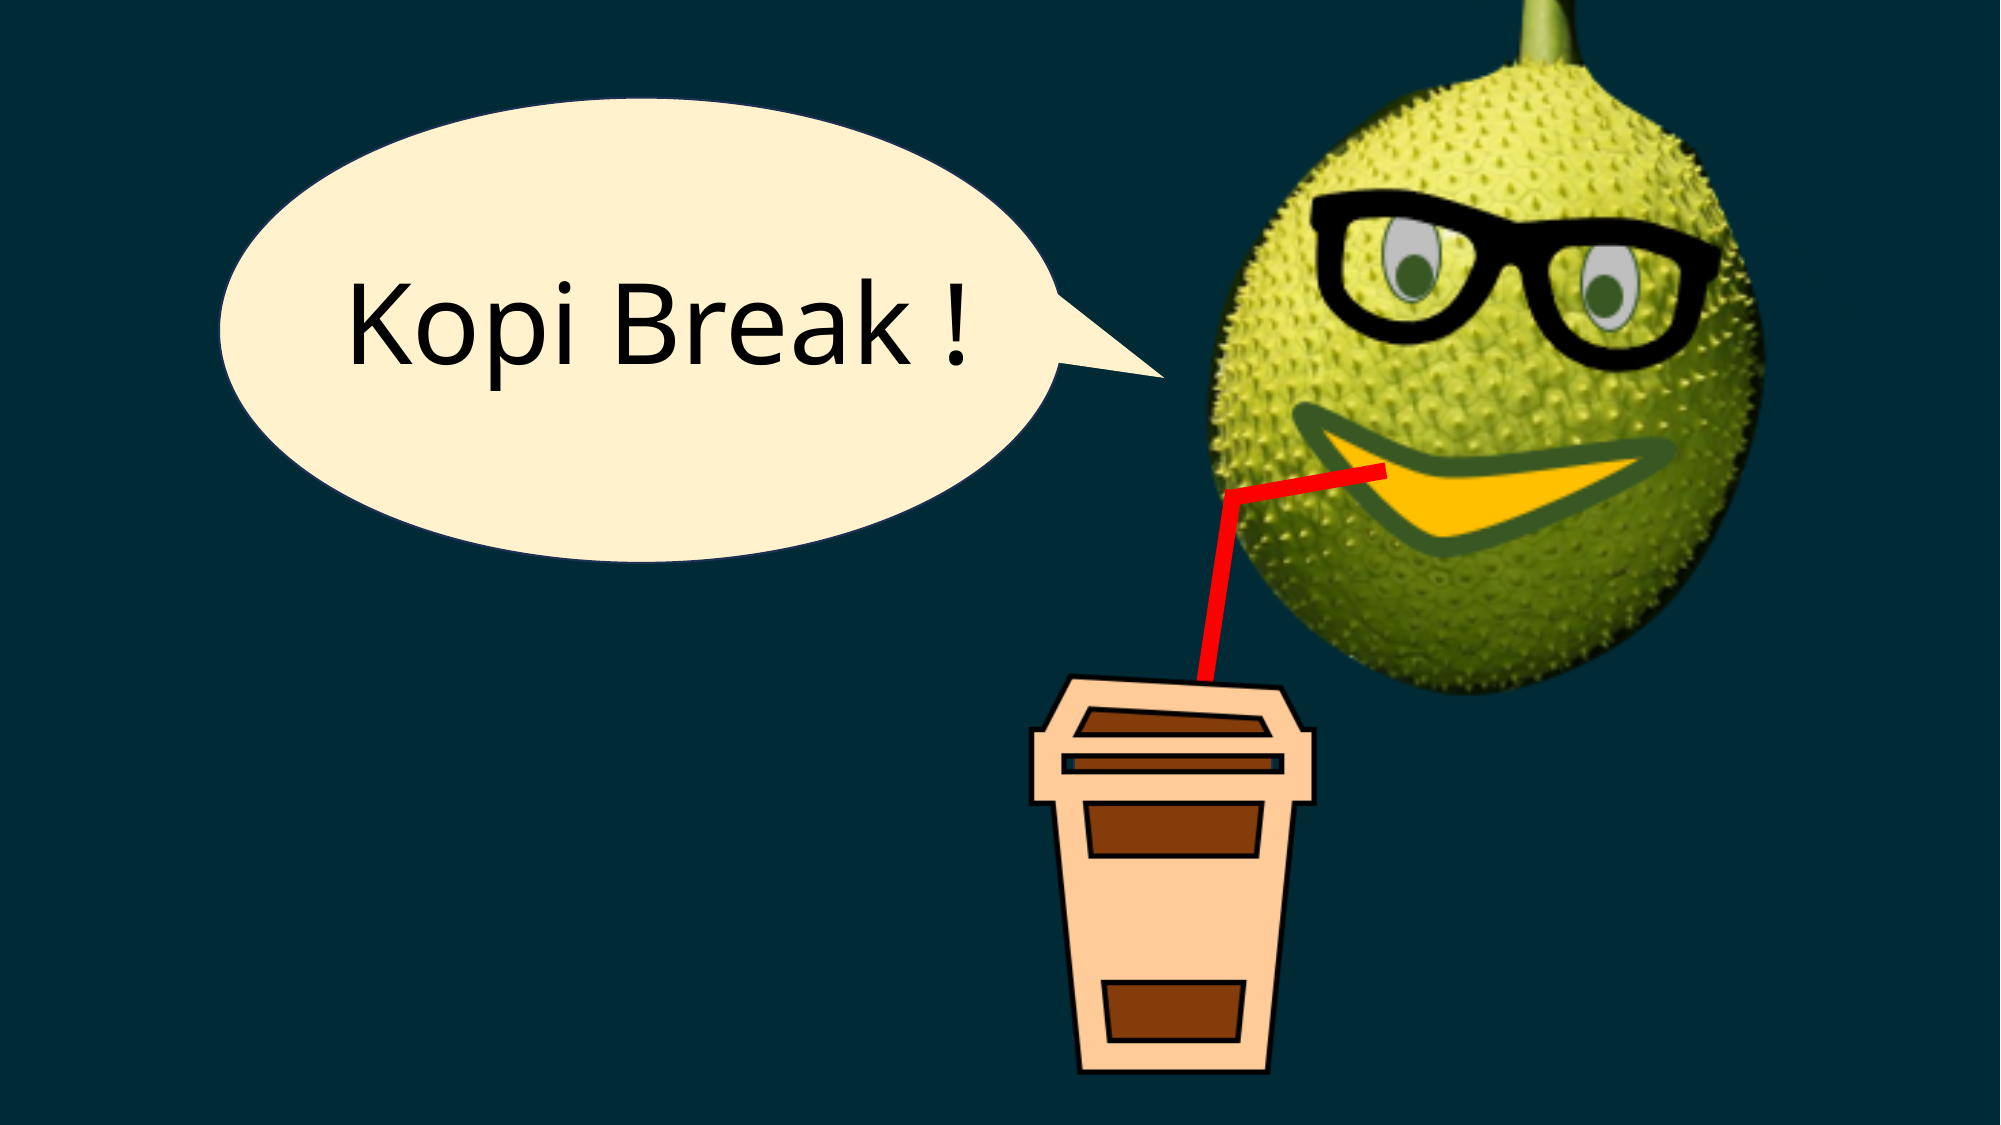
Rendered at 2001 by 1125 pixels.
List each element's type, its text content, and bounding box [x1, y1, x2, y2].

picture [1029, 0, 1767, 1074]
text_box [217, 96, 1061, 564]
text_box [1000, 252, 1158, 379]
text_box Kopi Break ! [328, 244, 1000, 395]
